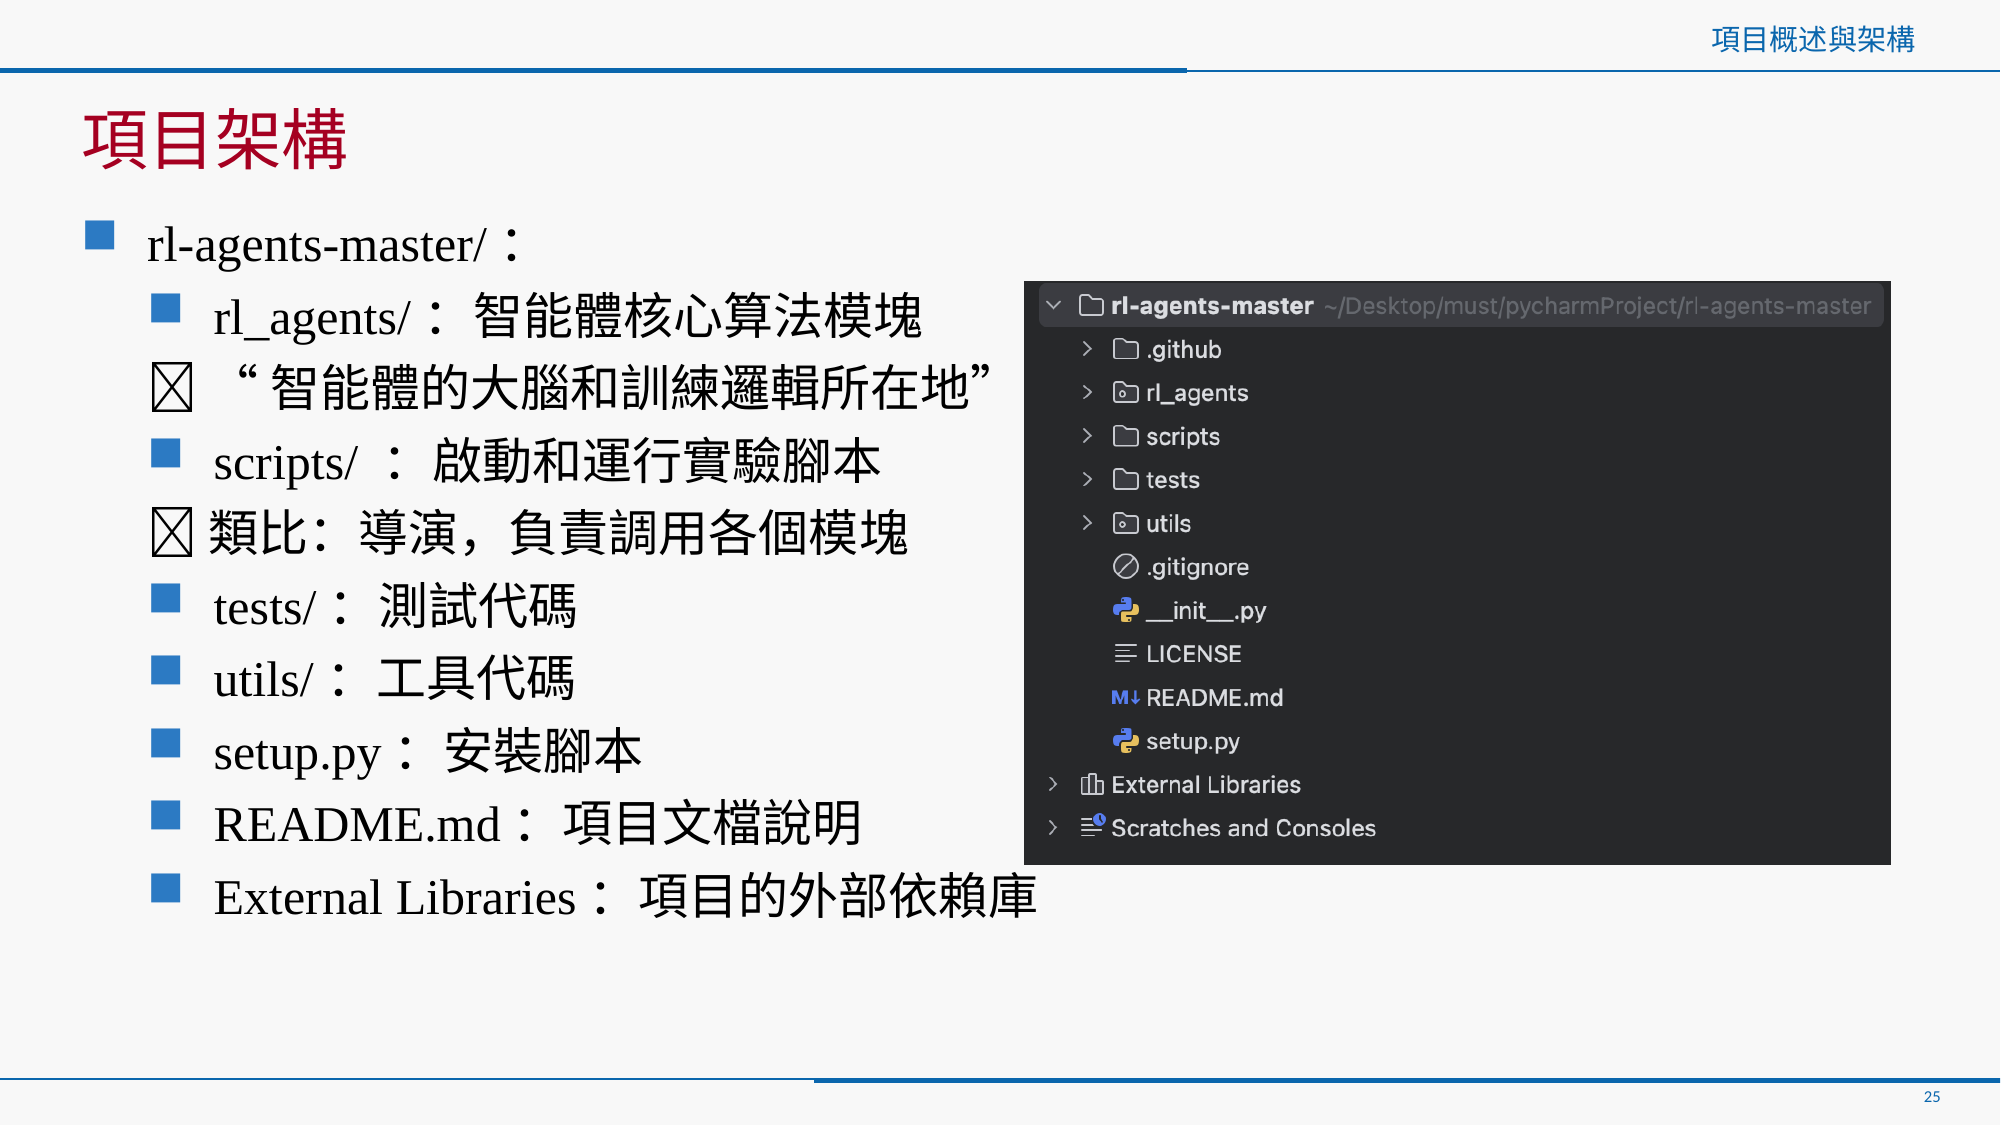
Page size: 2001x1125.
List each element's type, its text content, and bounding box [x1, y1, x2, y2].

picture [1024, 281, 1891, 865]
list rl-agents-master/： rl_agents/：智能體核心算法模塊 📌 “智能體的大腦和訓練邏輯所在地” scripts/ ：啟動和運行實驗腳本 📌類比：導演，負責調用各個模塊 tests/：測試代碼 utils/：工具代碼 setup.py：安裝腳本 README.md：項目文檔說明 External Libraries：項目的外部依賴庫 [66, 204, 1931, 1051]
title 項目概述與架構 [86, 15, 1931, 68]
list 項目架構 [66, 97, 1931, 178]
slide_number 25 [1890, 1078, 1974, 1111]
